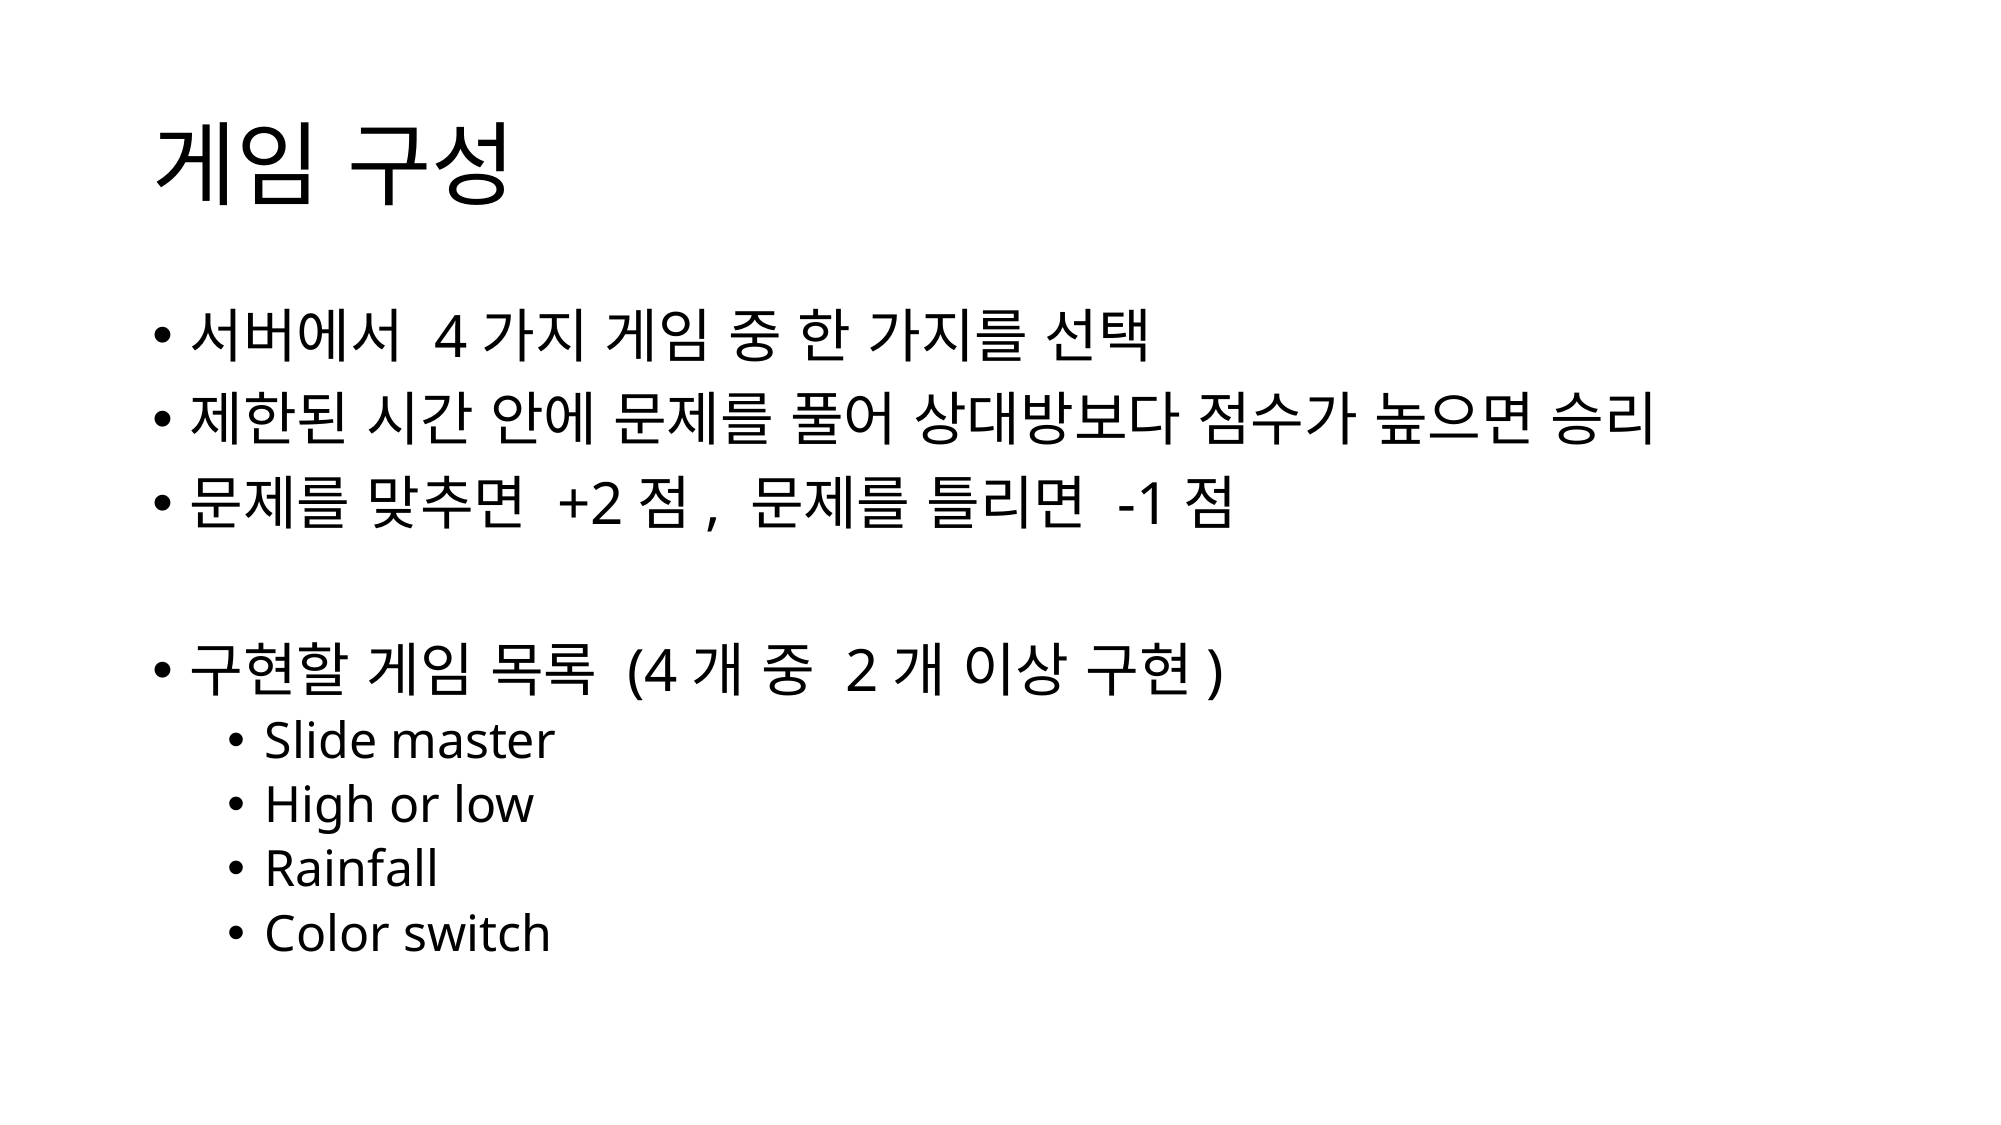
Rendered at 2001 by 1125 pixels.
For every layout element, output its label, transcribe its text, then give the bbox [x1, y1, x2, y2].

title 게임 구성 [137, 59, 1863, 278]
list 서버에서 4가지 게임 중 한 가지를 선택 제한된 시간 안에 문제를 풀어 상대방보다 점수가 높으면 승리 문제를 맞추면 +2점, 문제를 틀리면 -1점 구현할 게임 목록 (4개 중 2개 이상 구현) Slide master High or low Rainfall Color switch [137, 299, 1863, 1014]
